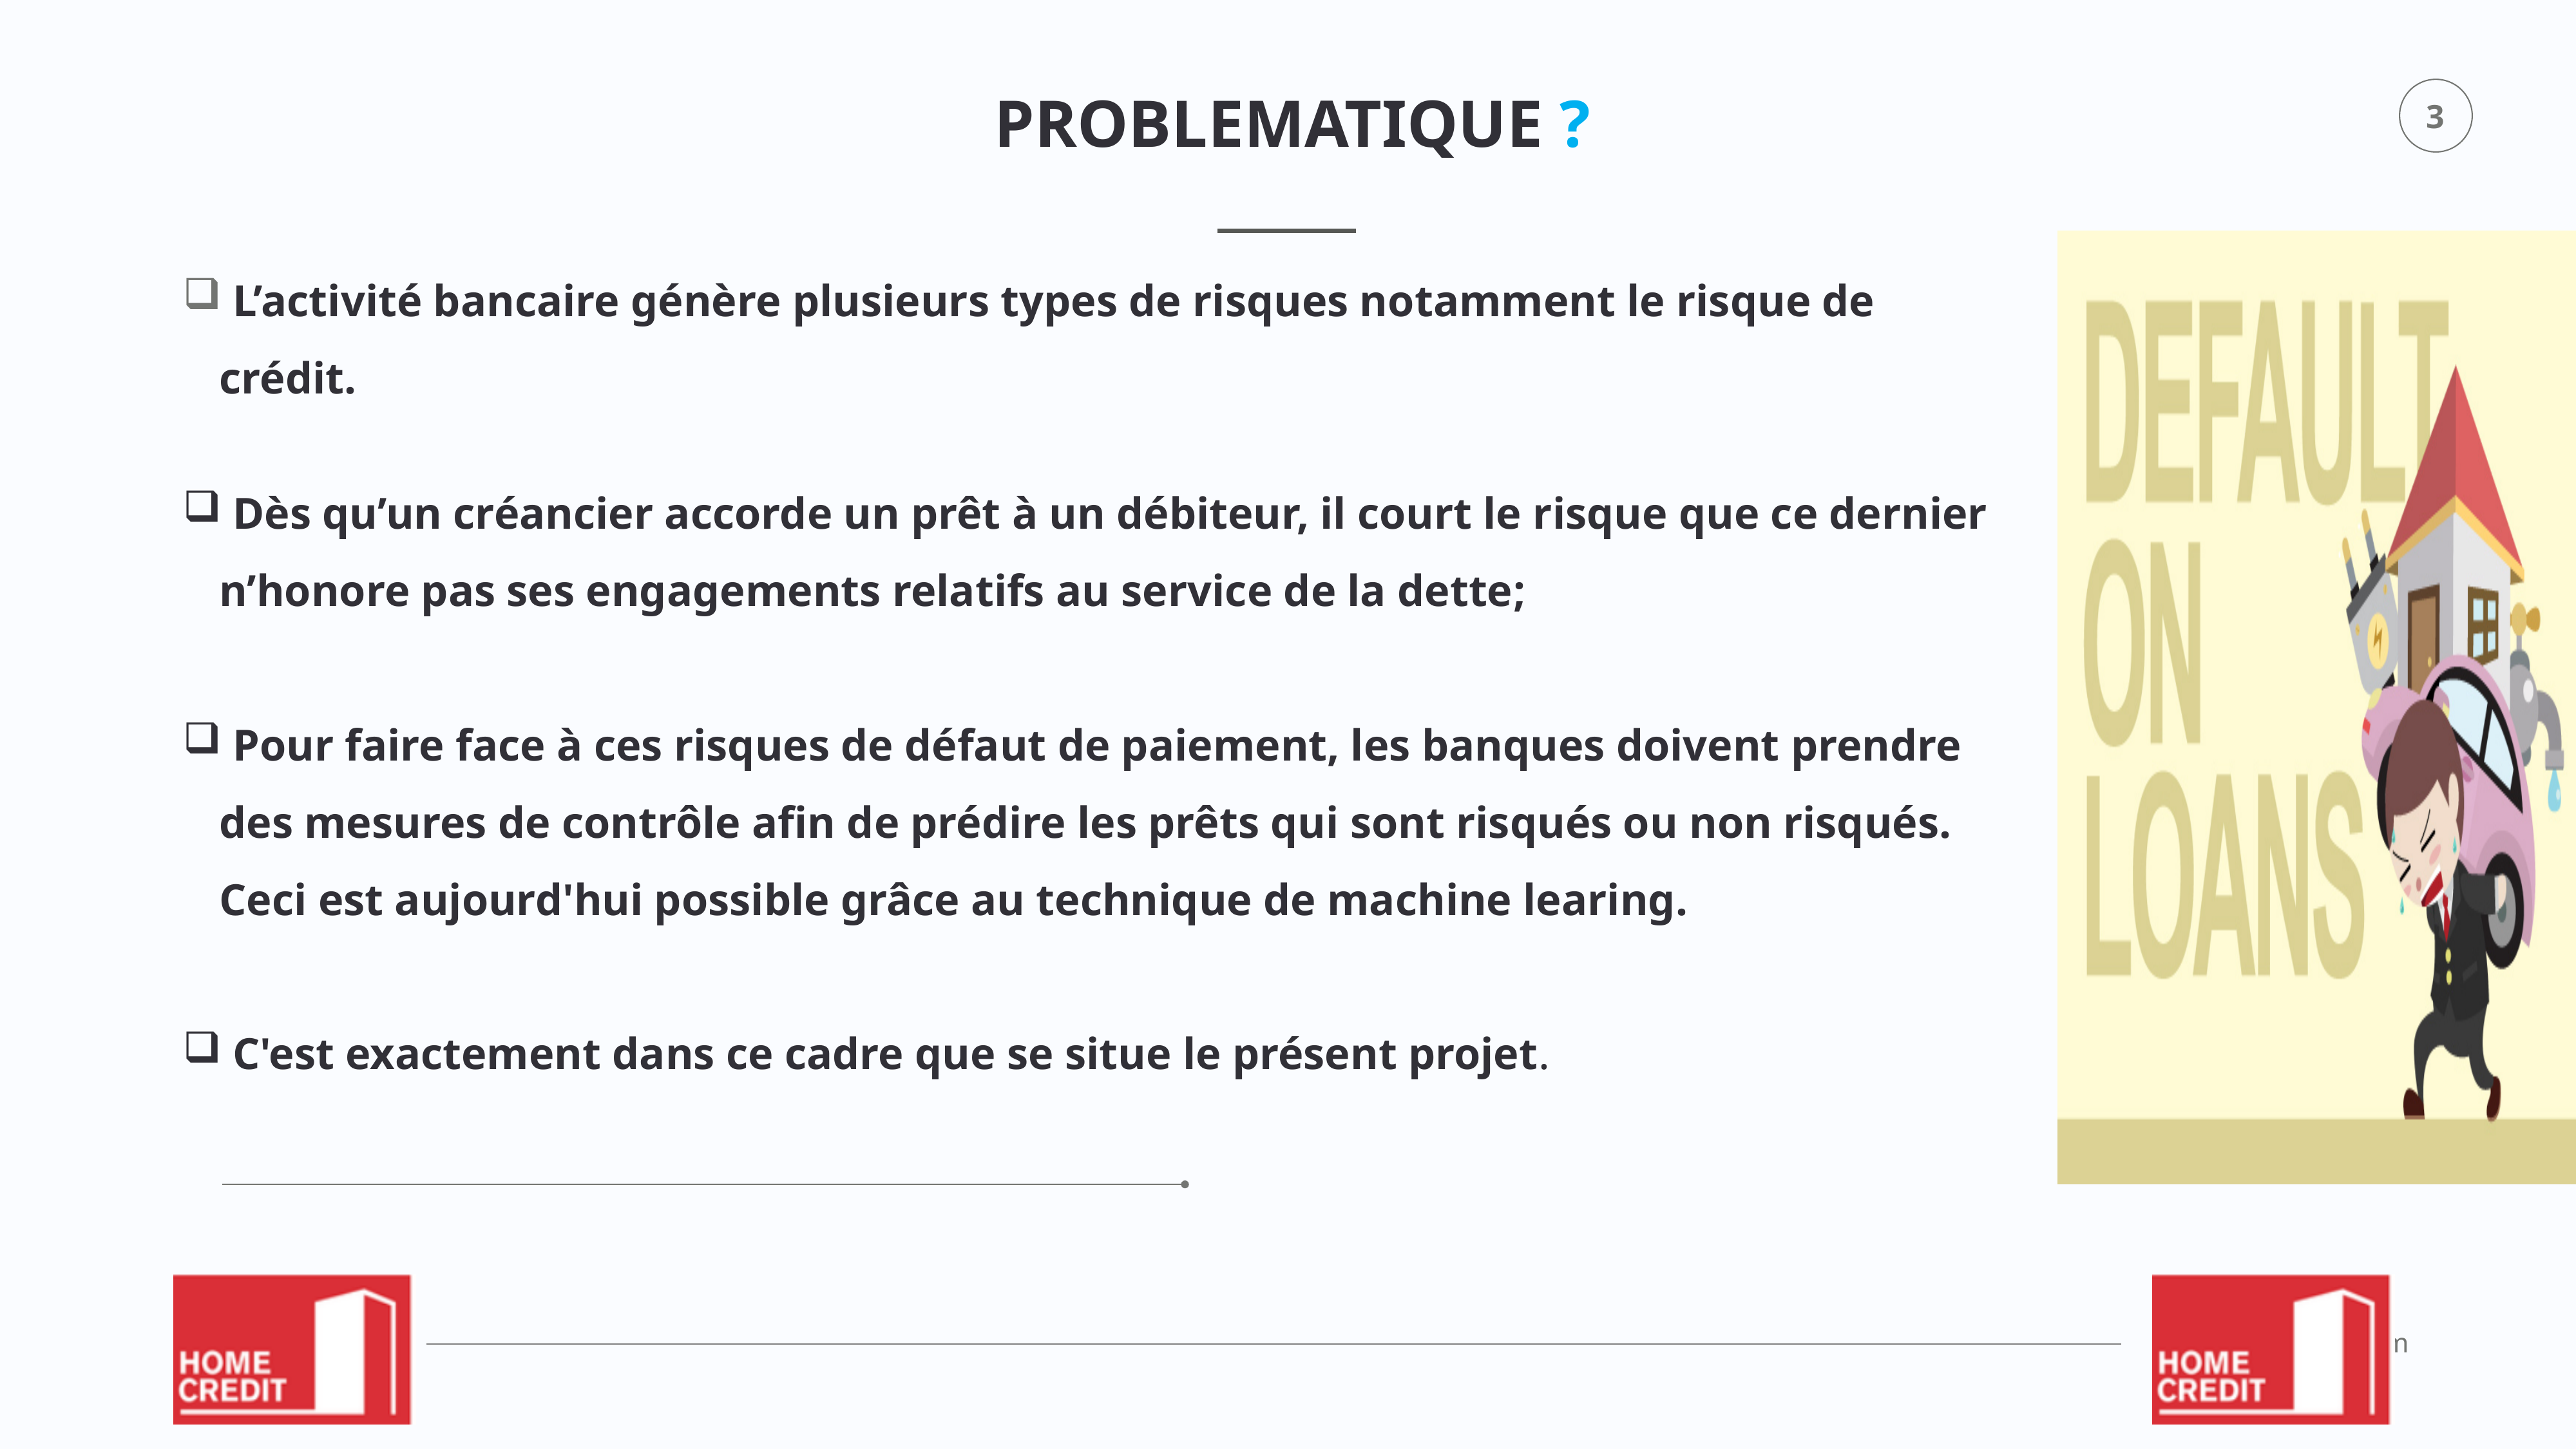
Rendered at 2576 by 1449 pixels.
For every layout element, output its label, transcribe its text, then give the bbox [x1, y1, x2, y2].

text_box PROBLEMATIQUE ? [984, 78, 1601, 165]
picture [2152, 1274, 2395, 1425]
text_box L’activité bancaire génère plusieurs types de risques notamment le risque de crédit. Dès qu’un créancier accorde un prêt à un débiteur, il court le risque que ce dernier n’honore pas ses engagements relatifs au service de la dette; Pour faire face à ces risques de défaut de paiement, les banques doivent prendre des mesures de contrôle afin de prédire les prêts qui sont risqués ou non risqués. Ceci est aujourd'hui possible grâce au technique de machine learing. C'est exactement dans ce cadre que se situe le présent projet. [173, 166, 2016, 1122]
picture [173, 1274, 416, 1425]
picture [2057, 231, 2576, 1185]
